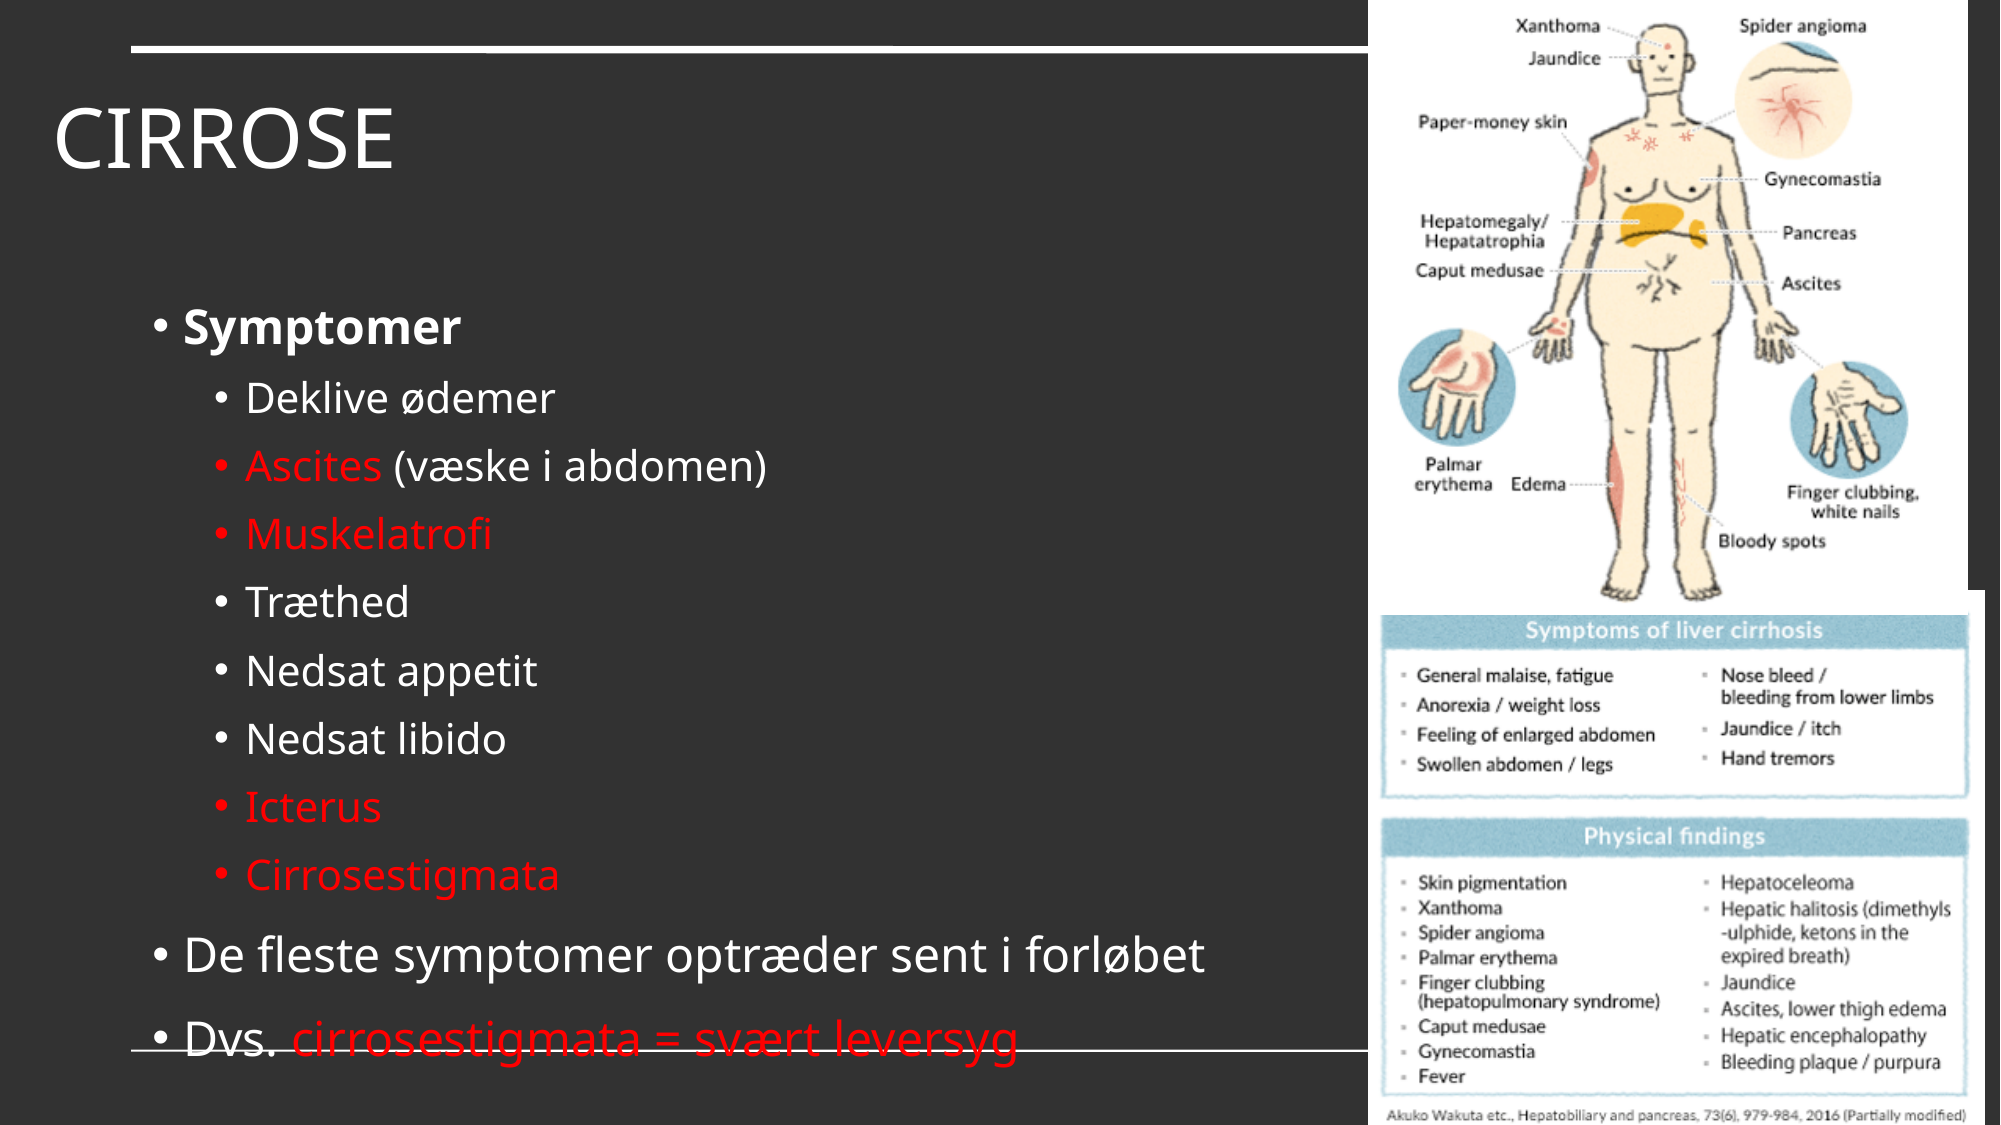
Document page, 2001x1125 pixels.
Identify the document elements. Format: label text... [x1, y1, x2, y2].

picture [1368, 0, 1985, 1125]
list Symptomer Deklive ødemer Ascites (væske i abdomen) Muskelatrofi Træthed Nedsat appetit Nedsat libido Icterus Cirrosestigmata De fleste symptomer optræder sent i forløbet Dvs. cirrosestigmata = svært leversyg [137, 277, 1368, 1081]
title Cirrose [37, 77, 1368, 292]
